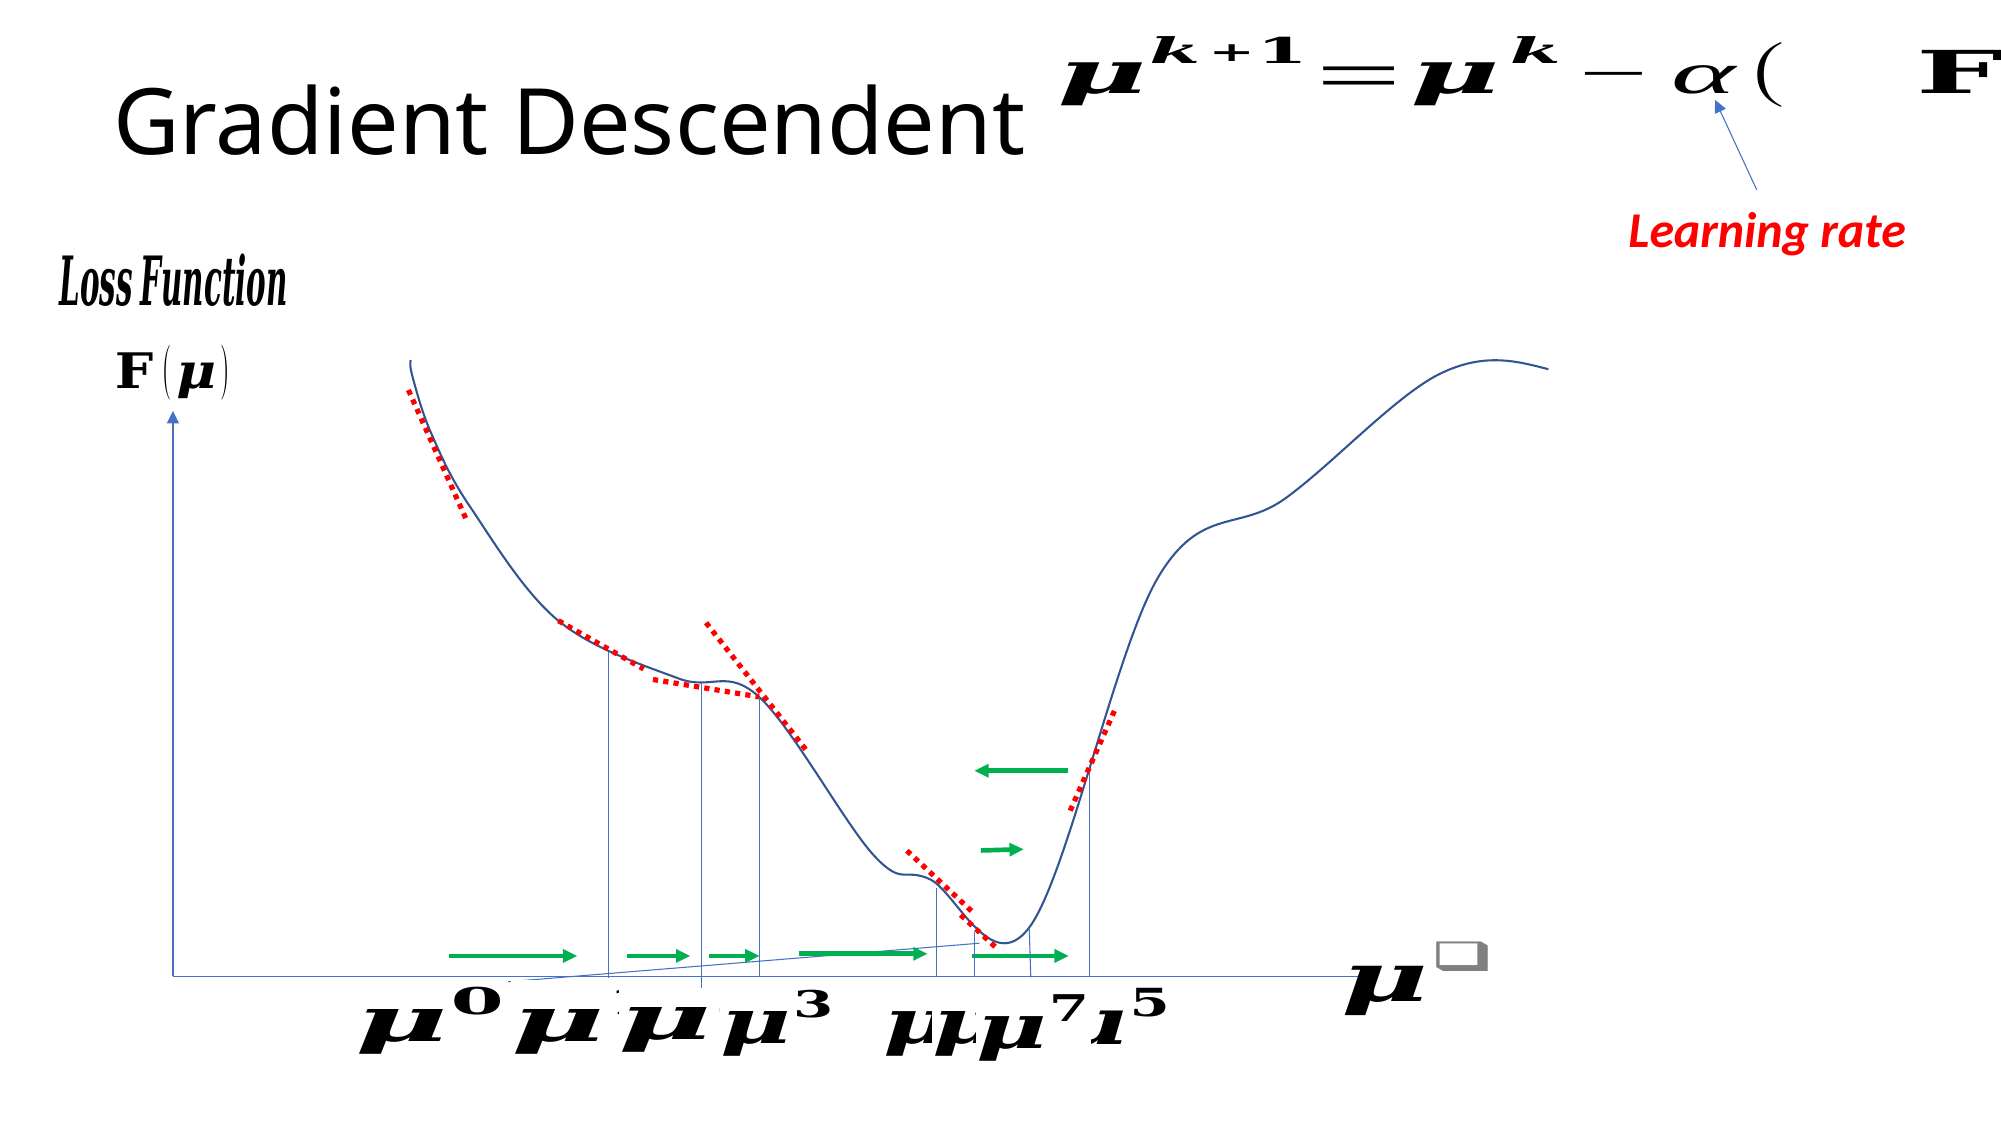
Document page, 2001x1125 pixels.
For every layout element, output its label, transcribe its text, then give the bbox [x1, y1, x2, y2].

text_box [906, 850, 973, 912]
text_box [409, 359, 1549, 945]
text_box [558, 620, 644, 669]
text_box Learning rate [1613, 189, 1958, 265]
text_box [706, 622, 808, 752]
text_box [1068, 710, 1115, 815]
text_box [408, 389, 467, 520]
title Gradient Descendent [98, 16, 1824, 234]
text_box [960, 914, 997, 949]
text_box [1715, 100, 1757, 190]
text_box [652, 679, 706, 697]
